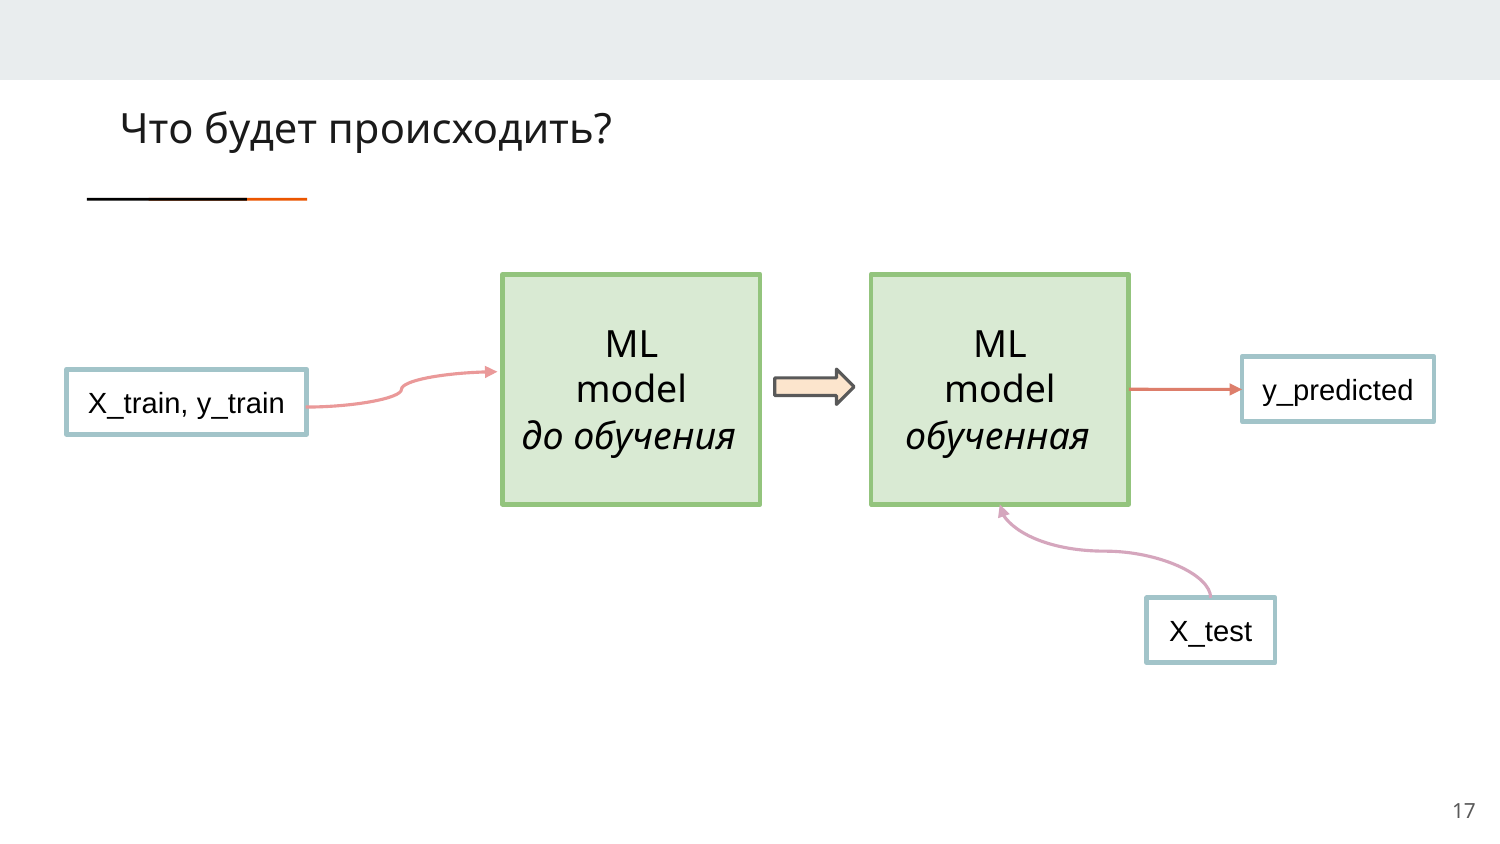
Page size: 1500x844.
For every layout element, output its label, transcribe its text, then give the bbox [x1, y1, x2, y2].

slide_number 5 [1400, 779, 1491, 844]
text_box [497, 274, 761, 505]
text_box [1135, 383, 1242, 396]
text_box X_test [1146, 597, 1276, 663]
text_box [865, 274, 1129, 505]
title Что будет происходить? [119, 86, 1381, 175]
text_box X_train, y_train [66, 369, 307, 435]
text_box [774, 369, 855, 405]
text_box [305, 365, 492, 408]
text_box y_predicted [1242, 356, 1434, 422]
text_box [998, 512, 1211, 598]
